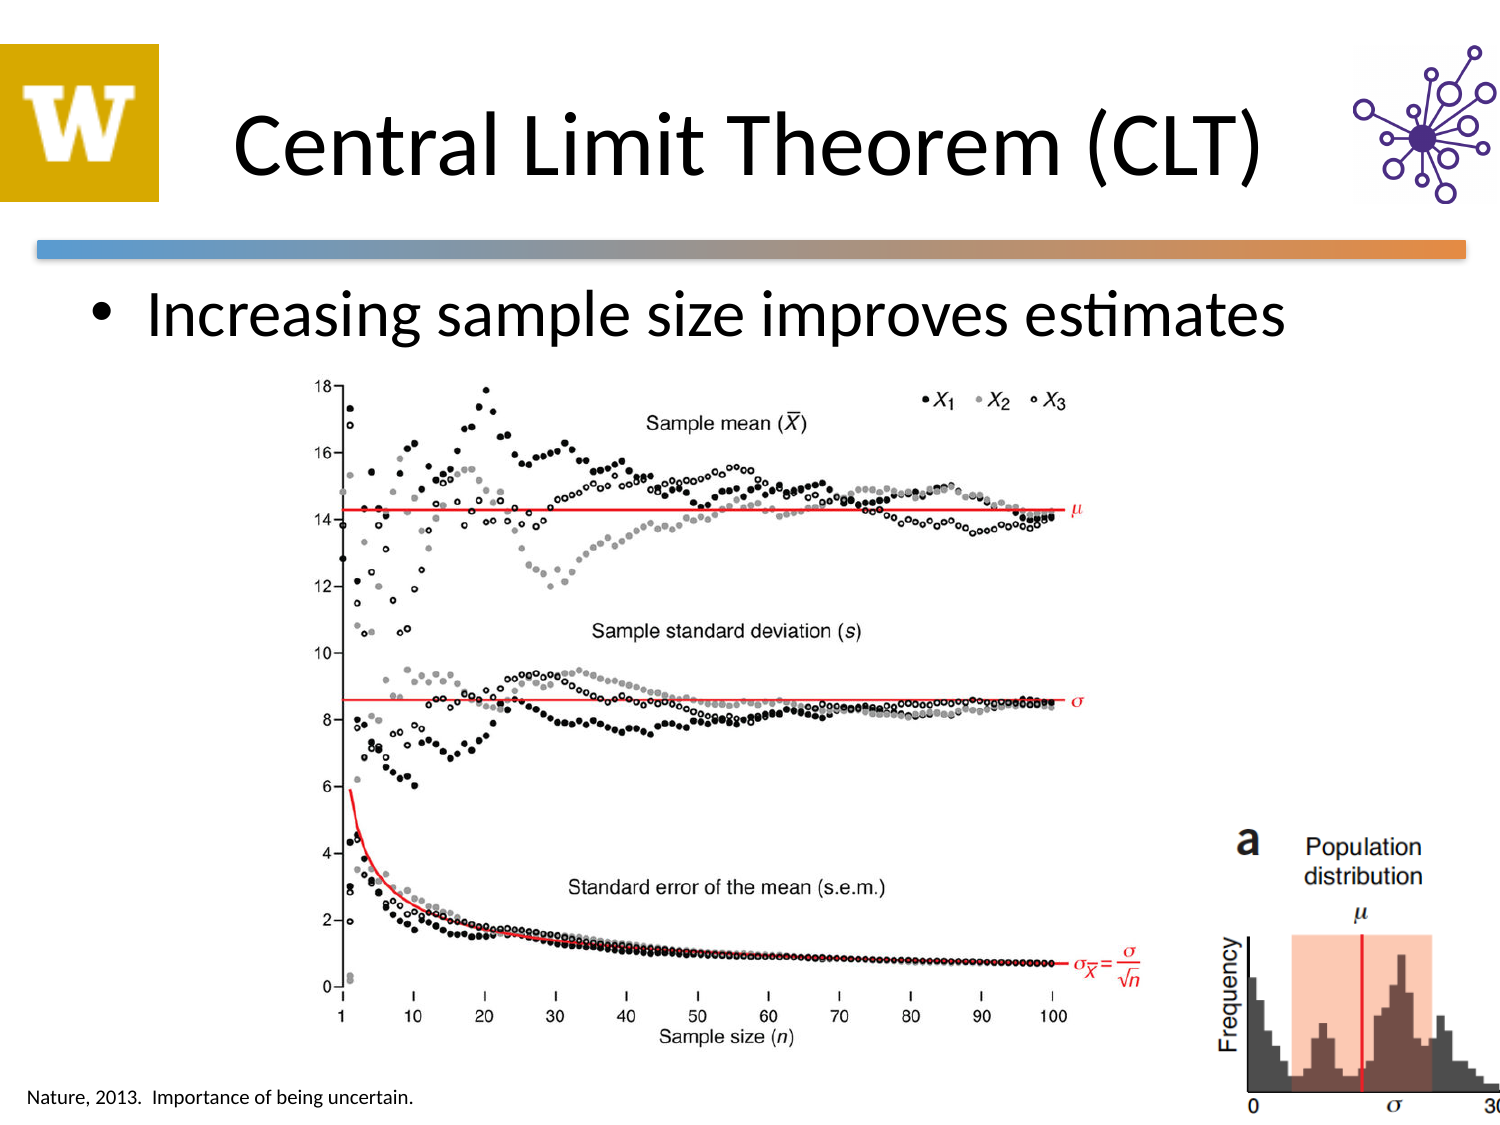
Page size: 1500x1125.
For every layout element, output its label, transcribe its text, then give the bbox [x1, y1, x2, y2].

picture [309, 374, 1145, 1052]
picture [0, 44, 159, 202]
picture [1201, 805, 1500, 1125]
text_box Nature, 2013. Importance of being uncertain. [12, 1076, 429, 1116]
picture [1425, 45, 1497, 204]
list Increasing sample size improves estimates [75, 262, 1425, 1093]
title Central Limit Theorem (CLT) [75, 45, 1425, 233]
